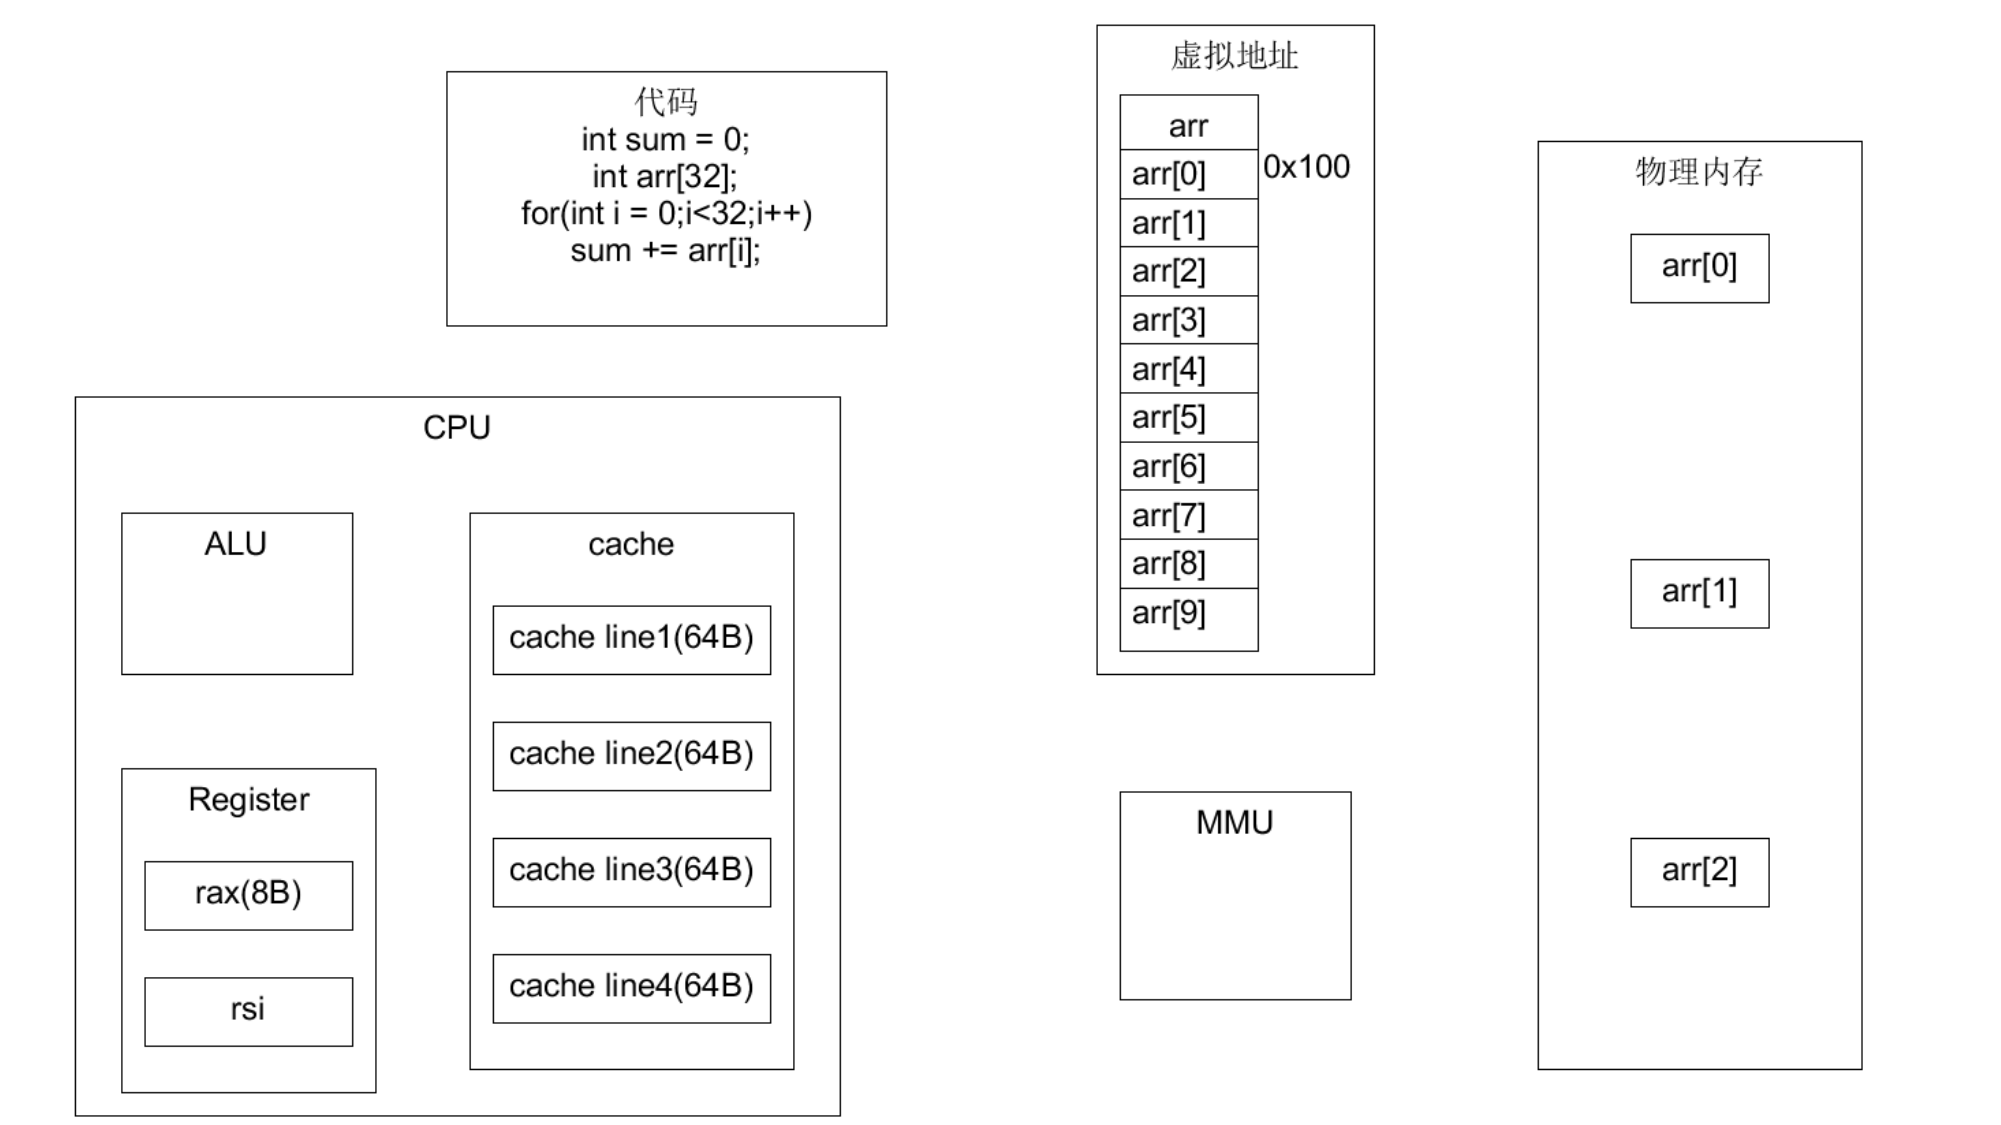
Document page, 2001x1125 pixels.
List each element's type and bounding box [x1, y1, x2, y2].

list [63, 0, 1882, 1125]
